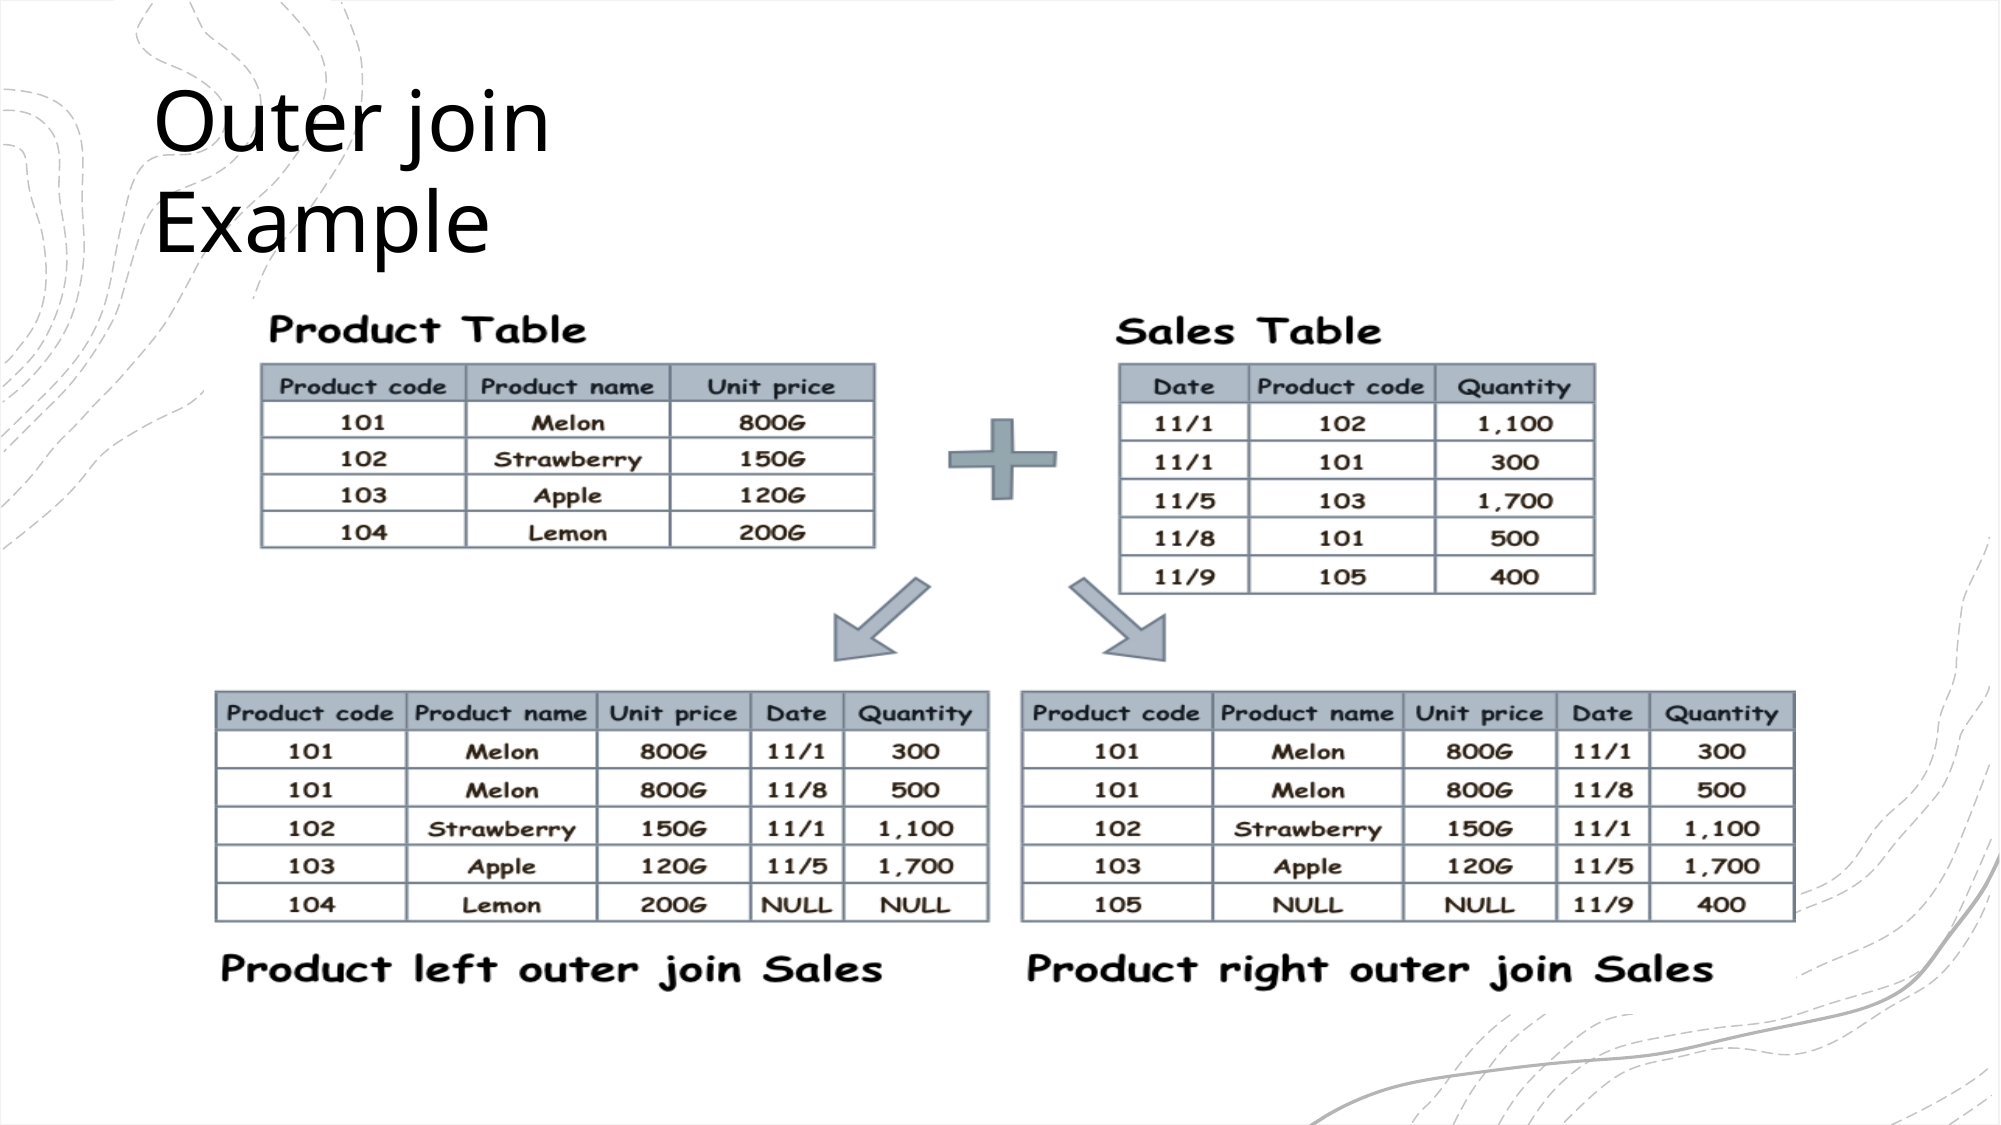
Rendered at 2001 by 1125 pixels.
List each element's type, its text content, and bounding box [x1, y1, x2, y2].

title Outer join Example [137, 59, 1863, 278]
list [137, 299, 1863, 1014]
